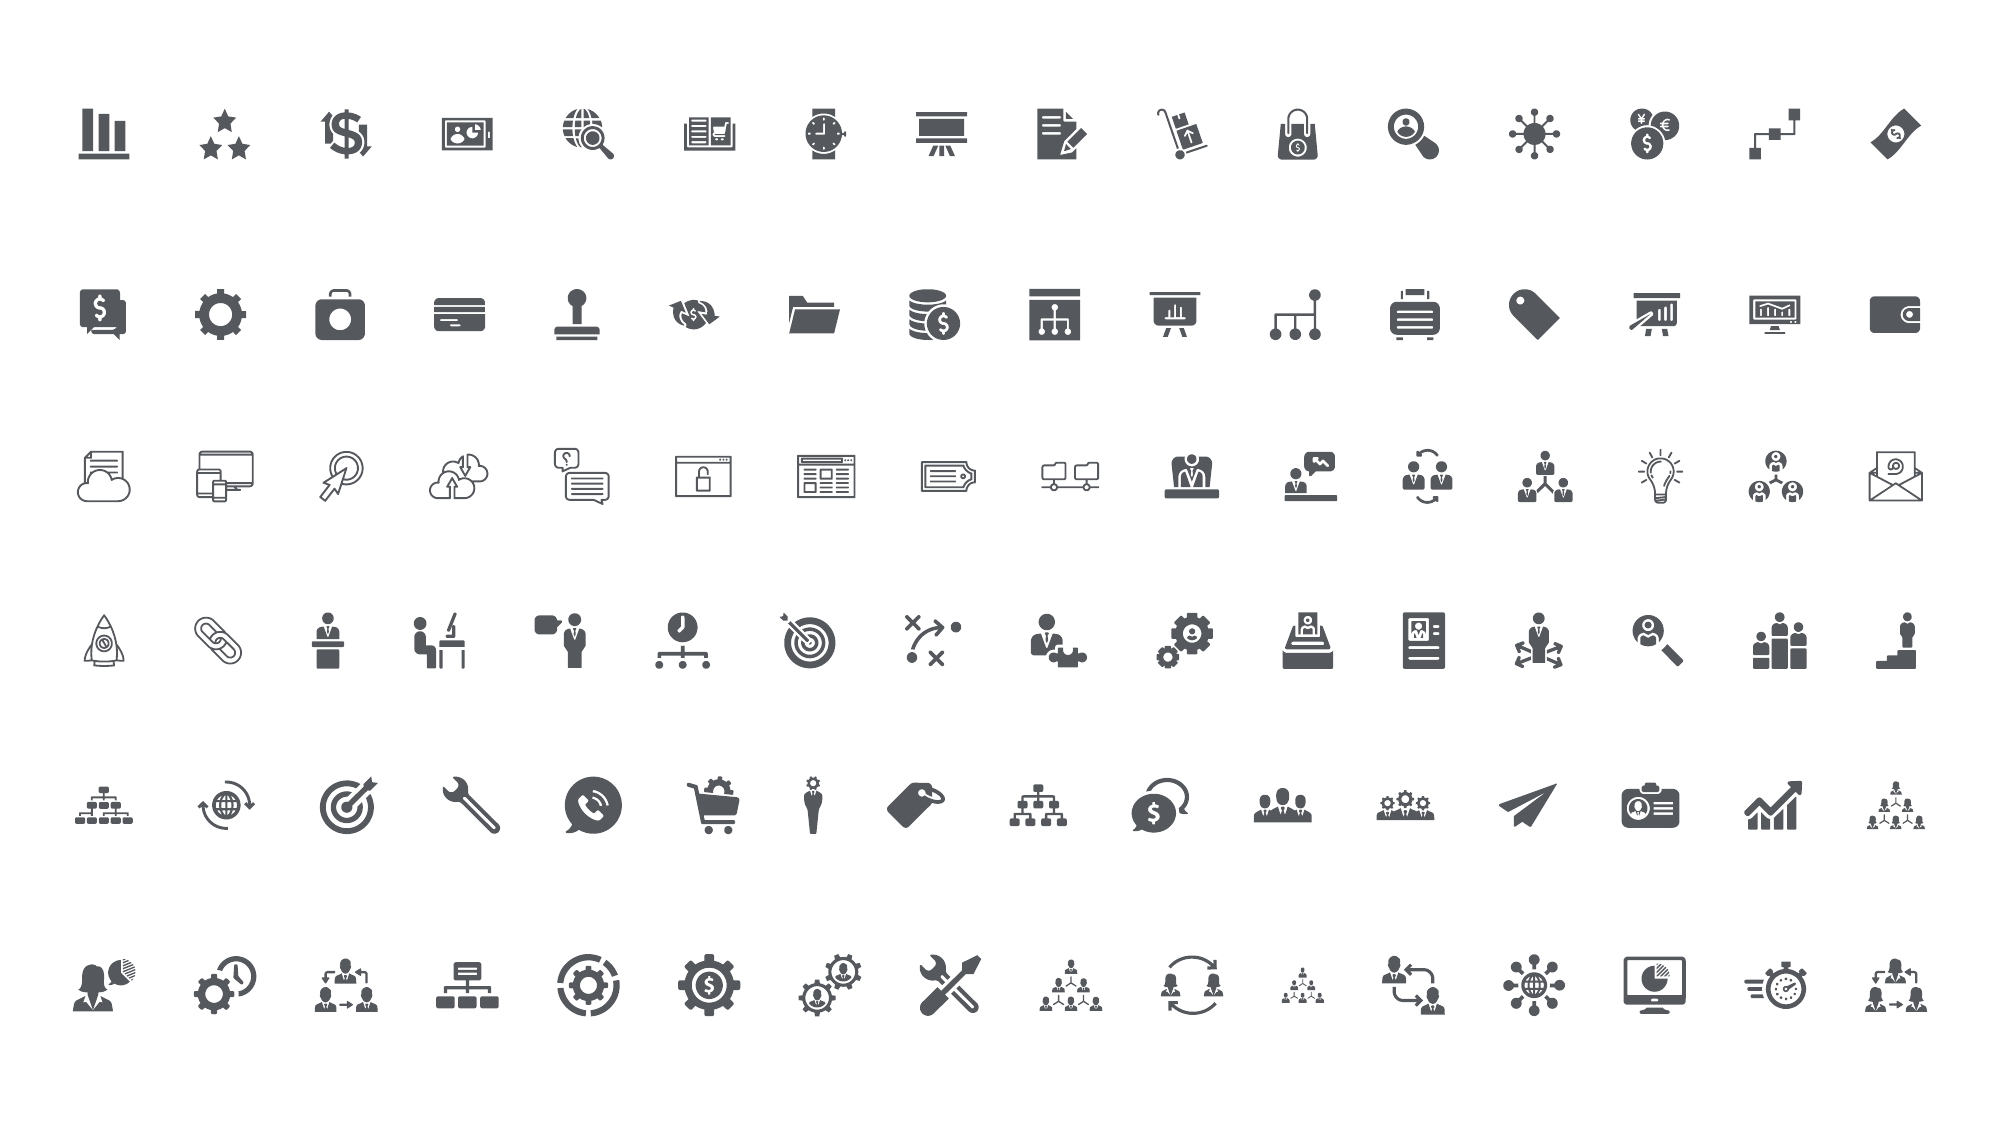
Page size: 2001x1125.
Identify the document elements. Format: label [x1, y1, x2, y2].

text_box [213, 108, 237, 133]
text_box [429, 453, 489, 500]
text_box [1039, 959, 1103, 1012]
text_box [1402, 612, 1446, 670]
text_box [1503, 954, 1566, 1017]
text_box [1131, 777, 1190, 833]
text_box [1866, 781, 1926, 830]
text_box [197, 780, 256, 831]
text_box [311, 612, 345, 669]
text_box [1277, 108, 1318, 160]
text_box [194, 616, 242, 665]
text_box [1869, 296, 1921, 334]
text_box [798, 953, 862, 1017]
text_box [1864, 958, 1928, 1012]
text_box [195, 289, 247, 340]
text_box [562, 108, 615, 160]
text_box [1630, 108, 1680, 160]
text_box [686, 776, 740, 835]
text_box [803, 776, 823, 835]
text_box [1164, 454, 1220, 499]
text_box [74, 786, 134, 825]
text_box [1748, 450, 1804, 503]
text_box [1514, 612, 1564, 669]
text_box [788, 295, 841, 334]
text_box [556, 953, 620, 1017]
text_box [1870, 108, 1922, 160]
text_box [1632, 614, 1684, 667]
text_box [1253, 787, 1312, 823]
text_box [564, 776, 622, 834]
text_box [909, 289, 961, 341]
text_box [1499, 783, 1557, 827]
text_box [315, 288, 366, 341]
text_box [319, 451, 364, 502]
text_box [1752, 612, 1807, 670]
text_box [435, 961, 499, 1009]
text_box [1623, 956, 1686, 1015]
text_box [1269, 289, 1321, 341]
text_box [1160, 955, 1224, 1016]
text_box [1029, 288, 1081, 341]
text_box [1875, 612, 1917, 670]
text_box [779, 612, 836, 669]
text_box [554, 288, 600, 341]
text_box [1041, 461, 1100, 492]
text_box [442, 776, 501, 834]
text_box [553, 447, 610, 506]
text_box [76, 450, 131, 503]
text_box [1282, 612, 1334, 670]
text_box [805, 108, 847, 160]
text_box [920, 460, 977, 492]
text_box [796, 454, 856, 499]
text_box [1637, 448, 1684, 504]
text_box [677, 953, 741, 1017]
text_box [1621, 782, 1680, 828]
text_box [1030, 613, 1088, 668]
text_box [1037, 108, 1088, 160]
text_box [413, 612, 465, 669]
text_box [441, 117, 493, 151]
text_box [655, 612, 711, 669]
text_box [1744, 780, 1803, 830]
text_box [1381, 955, 1445, 1015]
text_box [79, 289, 127, 341]
text_box [1402, 448, 1453, 505]
text_box [915, 111, 968, 157]
text_box [1749, 108, 1801, 160]
text_box [1517, 450, 1573, 503]
text_box [319, 776, 379, 835]
text_box [887, 782, 945, 828]
text_box [193, 955, 257, 1015]
text_box [199, 136, 223, 160]
text_box [1156, 612, 1214, 669]
text_box [320, 109, 372, 159]
text_box [1868, 451, 1924, 502]
text_box [919, 954, 982, 1017]
text_box [72, 958, 136, 1012]
text_box [1744, 961, 1807, 1010]
text_box [904, 614, 962, 667]
text_box [1749, 295, 1801, 334]
text_box [683, 117, 736, 151]
text_box [1284, 451, 1338, 502]
text_box [433, 297, 486, 332]
text_box [314, 958, 378, 1013]
text_box [1149, 291, 1201, 338]
text_box [1009, 784, 1067, 827]
text_box [1281, 967, 1324, 1004]
text_box [196, 450, 254, 503]
text_box [1509, 289, 1560, 341]
text_box [1387, 108, 1440, 160]
text_box [674, 455, 732, 498]
text_box [1509, 108, 1561, 160]
text_box [1389, 288, 1441, 341]
text_box [534, 612, 586, 669]
text_box [1629, 292, 1681, 337]
text_box [1156, 108, 1208, 160]
text_box [83, 614, 125, 668]
text_box [1376, 790, 1435, 821]
text_box [227, 136, 251, 160]
text_box [668, 299, 721, 330]
text_box [78, 108, 130, 160]
